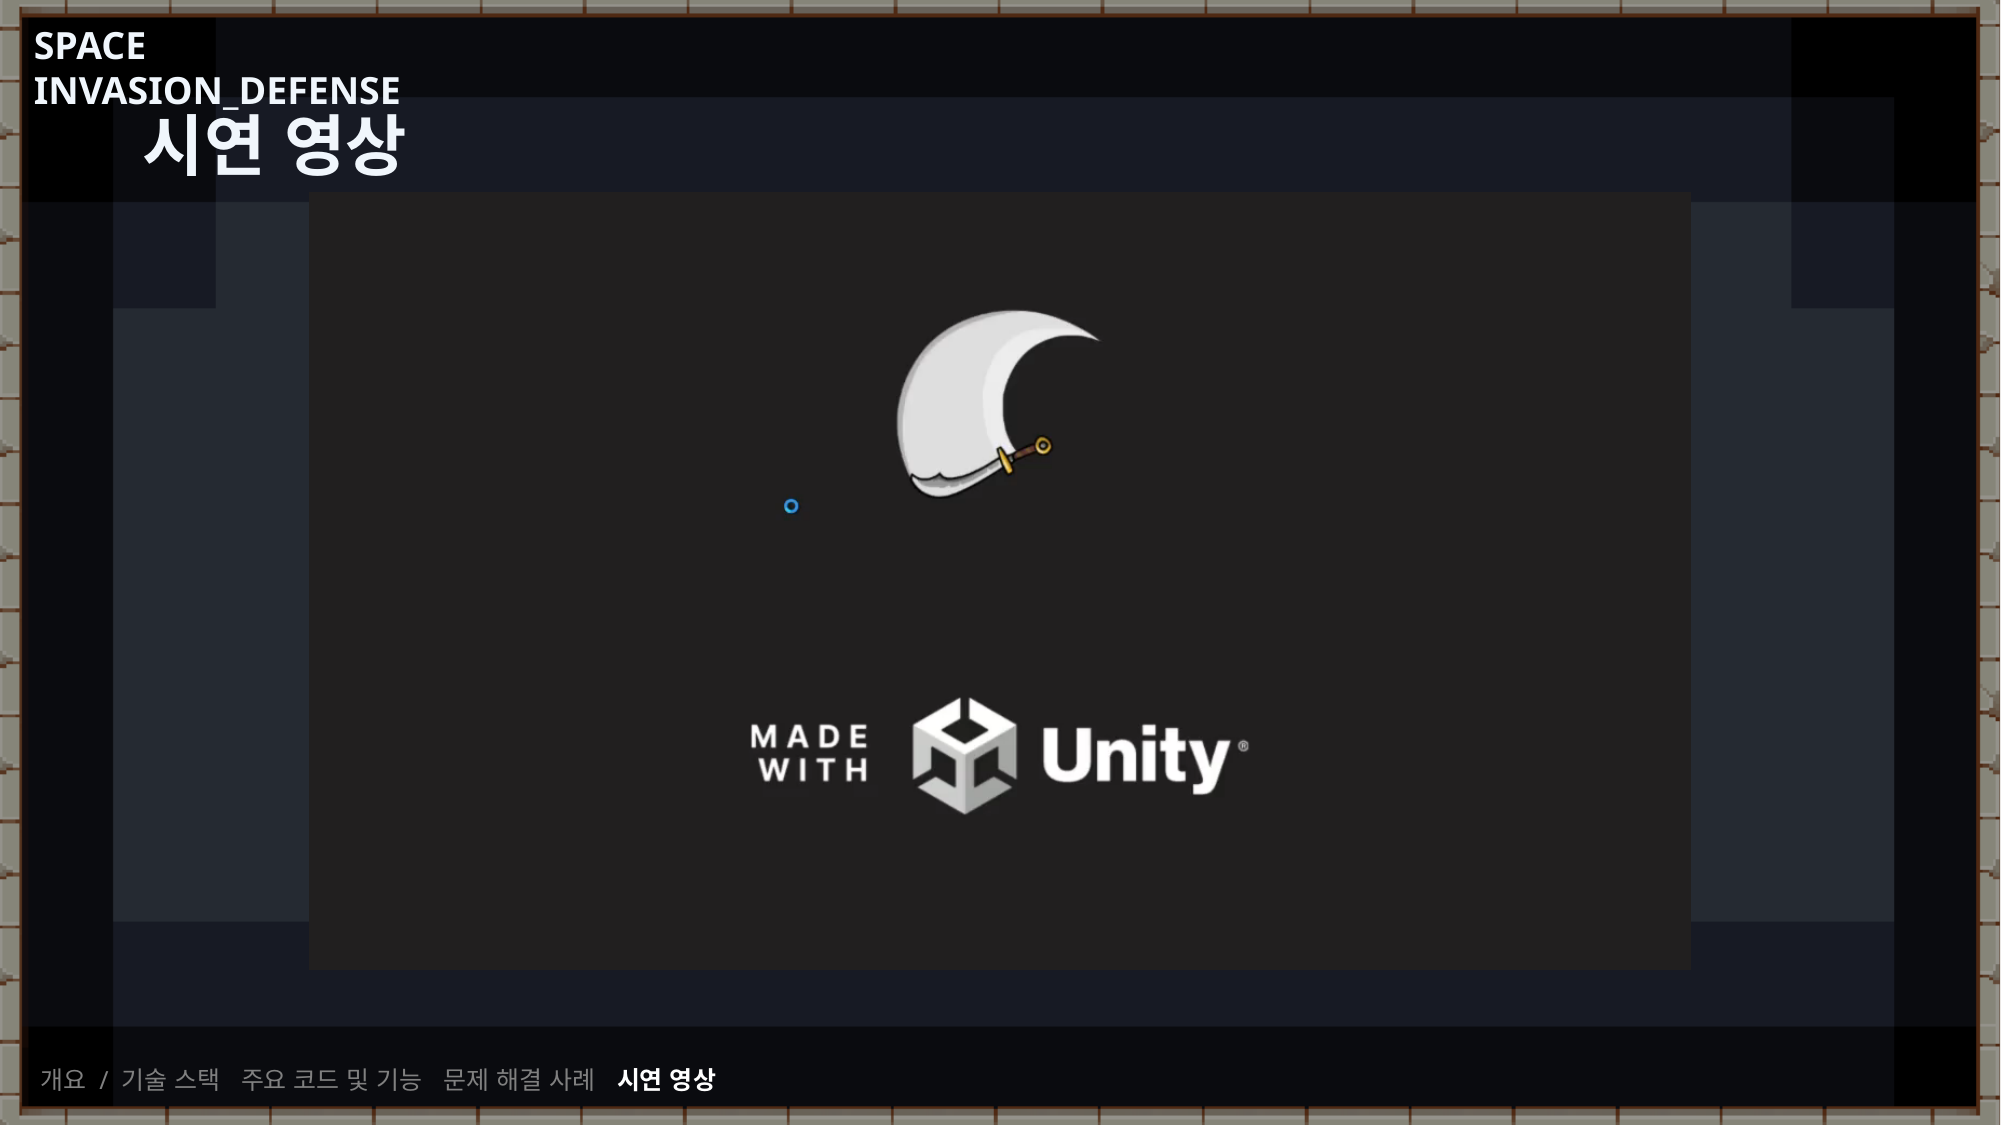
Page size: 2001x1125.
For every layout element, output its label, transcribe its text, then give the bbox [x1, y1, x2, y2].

picture [0, 0, 2001, 1125]
text_box SPACE INVASION_DEFENSE [19, 14, 475, 120]
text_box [308, 192, 1692, 970]
text_box 시연 영상 [128, 96, 741, 191]
text_box 개요 / 기술 스택 주요 코드 및 기능 문제 해결 사례 시연 영상 [25, 1057, 1038, 1102]
